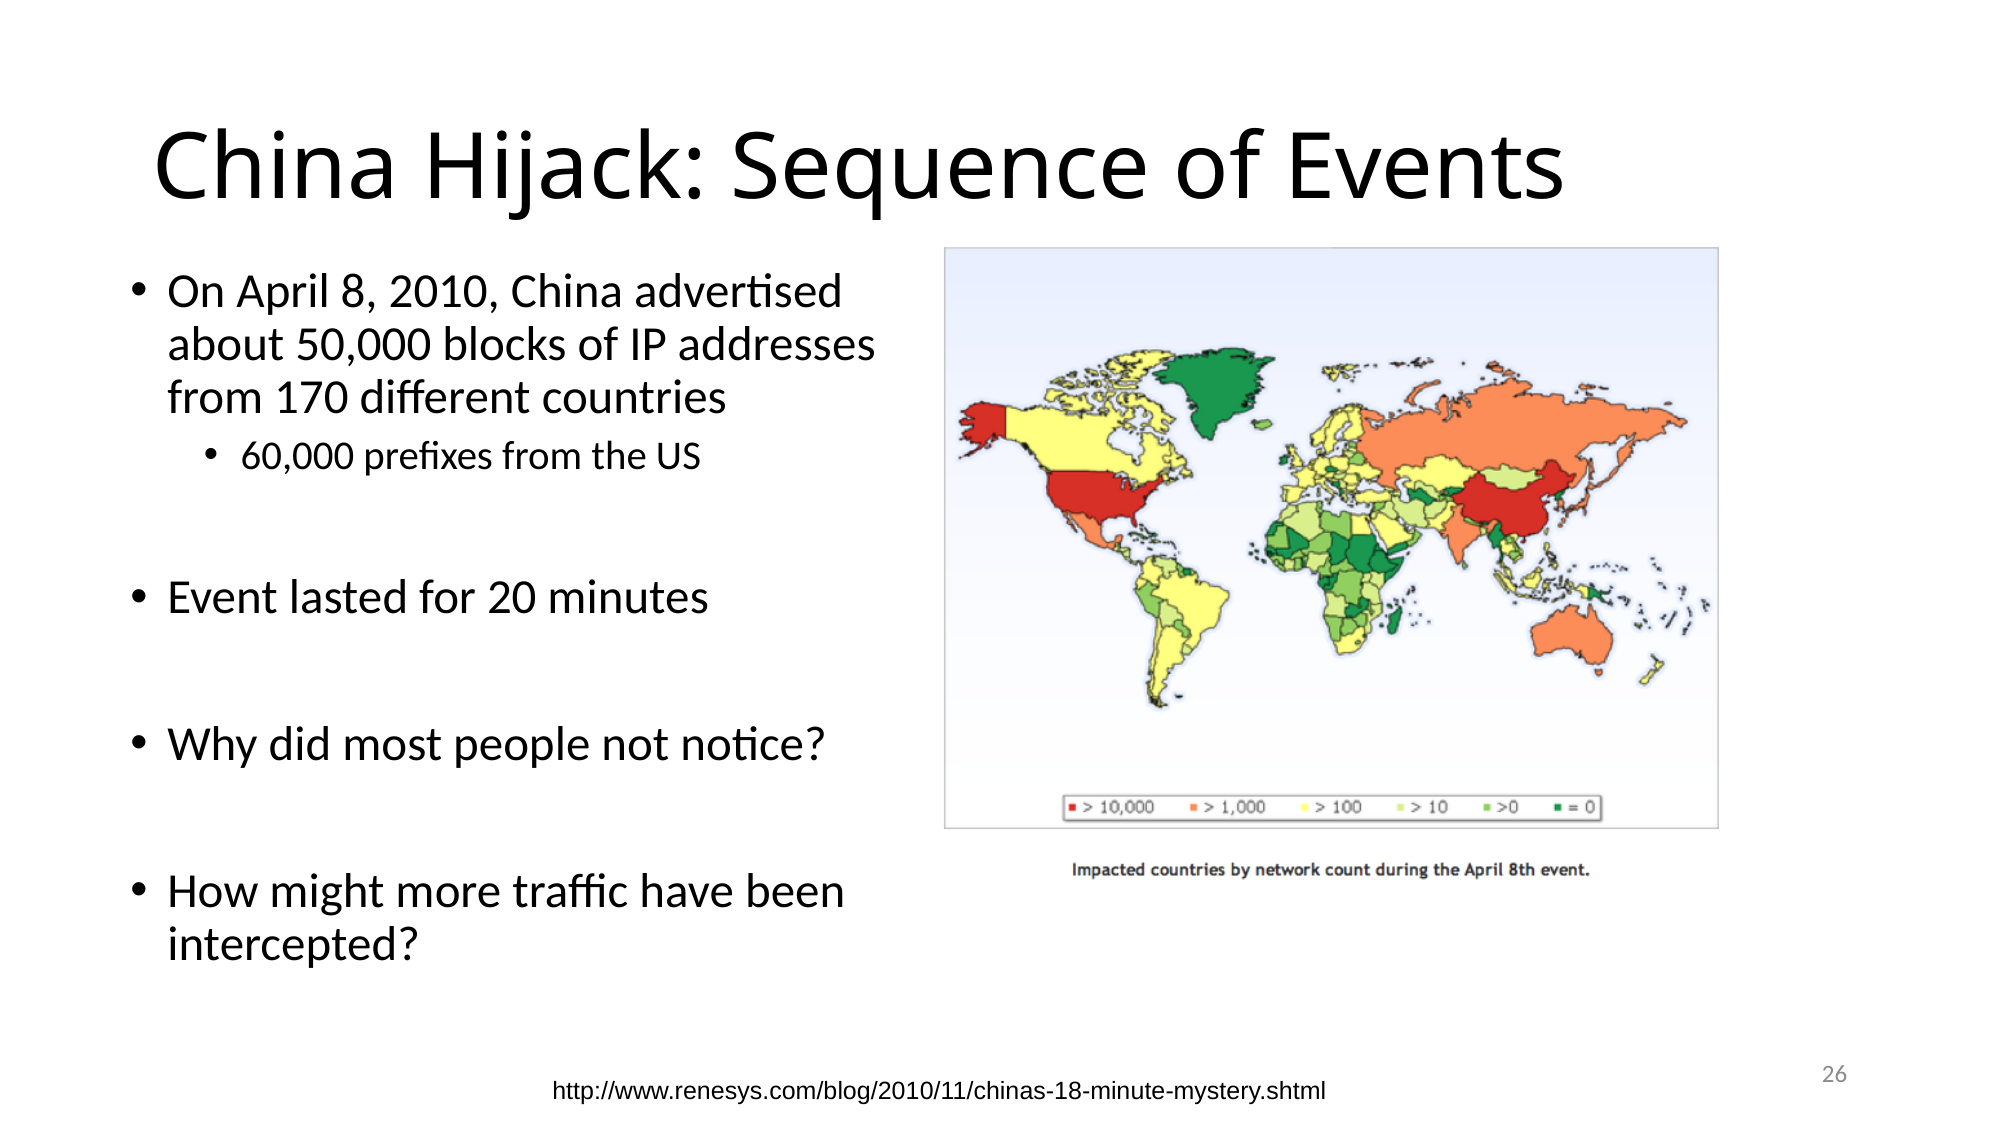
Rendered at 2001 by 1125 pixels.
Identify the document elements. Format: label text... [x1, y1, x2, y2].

list On April 8, 2010, China advertised about 50,000 blocks of IP addresses from 170 different countries 60,000 prefixes from the US Event lasted for 20 minutes Why did most people not notice? How might more traffic have been intercepted? [115, 257, 896, 1001]
title China Hijack: Sequence of Events [137, 59, 1863, 278]
text_box http://www.renesys.com/blog/2010/11/chinas-18-minute-mystery.shtml [537, 1067, 1500, 1112]
slide_number 26 [1412, 1042, 1863, 1103]
picture [930, 237, 1750, 886]
